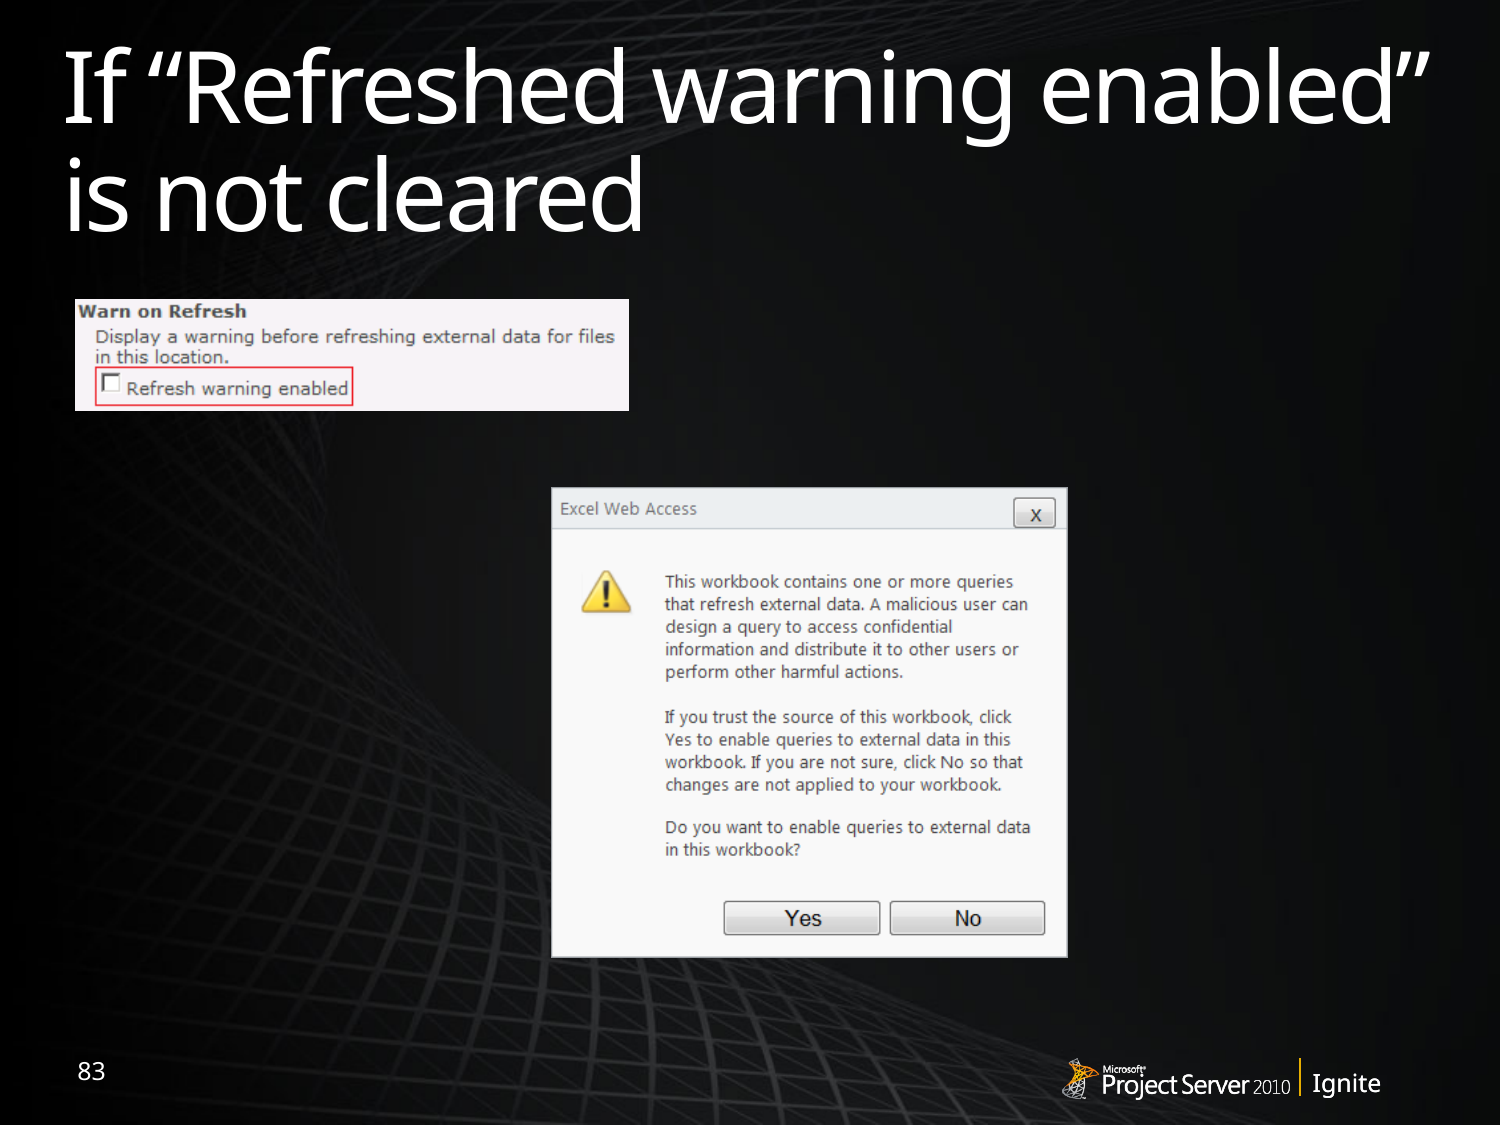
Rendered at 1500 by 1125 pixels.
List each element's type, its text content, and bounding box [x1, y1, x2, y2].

title If “Refreshed warning enabled” is not cleared [62, 37, 1438, 256]
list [551, 487, 1068, 958]
picture [0, 0, 1500, 1125]
slide_number 83 [62, 1042, 413, 1103]
